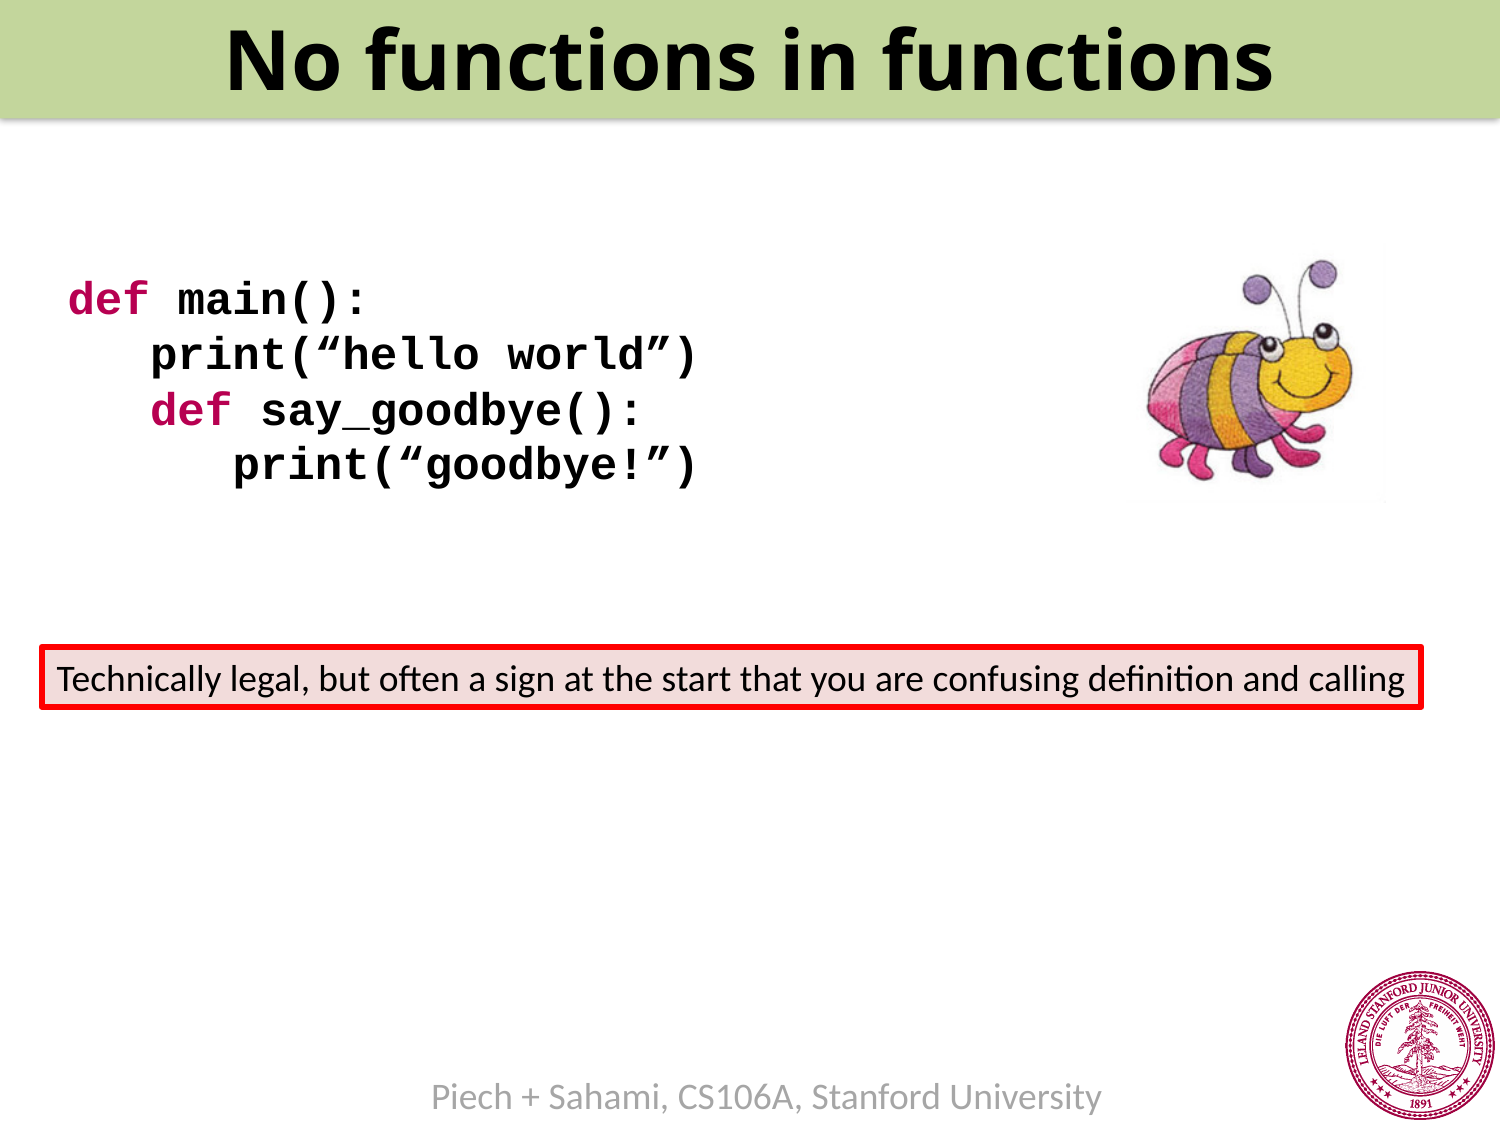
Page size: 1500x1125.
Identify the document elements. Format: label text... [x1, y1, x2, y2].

text_box No functions in functions [0, 0, 1500, 122]
list def main(): print(“hello world”) def say_goodbye(): print(“goodbye!”) [52, 129, 1451, 926]
picture [1126, 243, 1386, 503]
picture [1345, 971, 1495, 1120]
text_box Technically legal, but often a sign at the start that you are confusing definition and calling [41, 647, 1422, 707]
